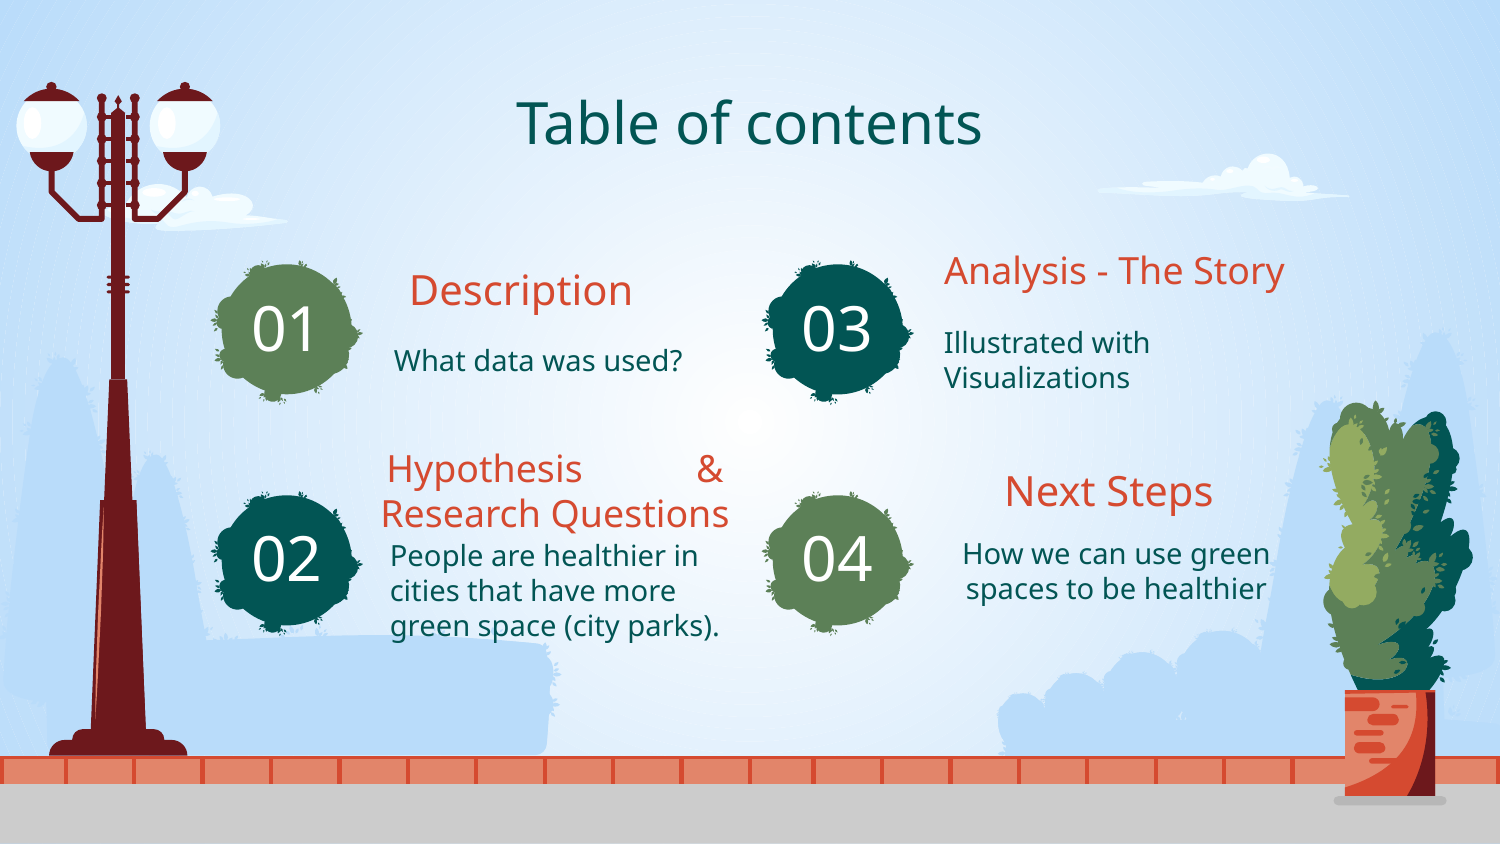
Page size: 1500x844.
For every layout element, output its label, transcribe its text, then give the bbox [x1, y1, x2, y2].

title Hypothesis & Research Questions [348, 424, 762, 555]
subtitle Illustrated with Visualizations [929, 321, 1342, 398]
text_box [761, 490, 915, 650]
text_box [16, 81, 221, 756]
subtitle What data was used? [378, 321, 756, 398]
title Table of contents [224, 88, 1382, 154]
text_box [761, 259, 915, 419]
title Description [378, 258, 740, 320]
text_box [225, 259, 364, 419]
title Analysis - The Story [902, 216, 1316, 320]
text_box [225, 490, 364, 650]
subtitle How we can use green spaces to be healthier [936, 531, 1297, 609]
subtitle People are healthier in cities that have more green space (city parks). [374, 555, 736, 642]
title Next Steps [923, 459, 1284, 520]
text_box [1318, 400, 1482, 806]
